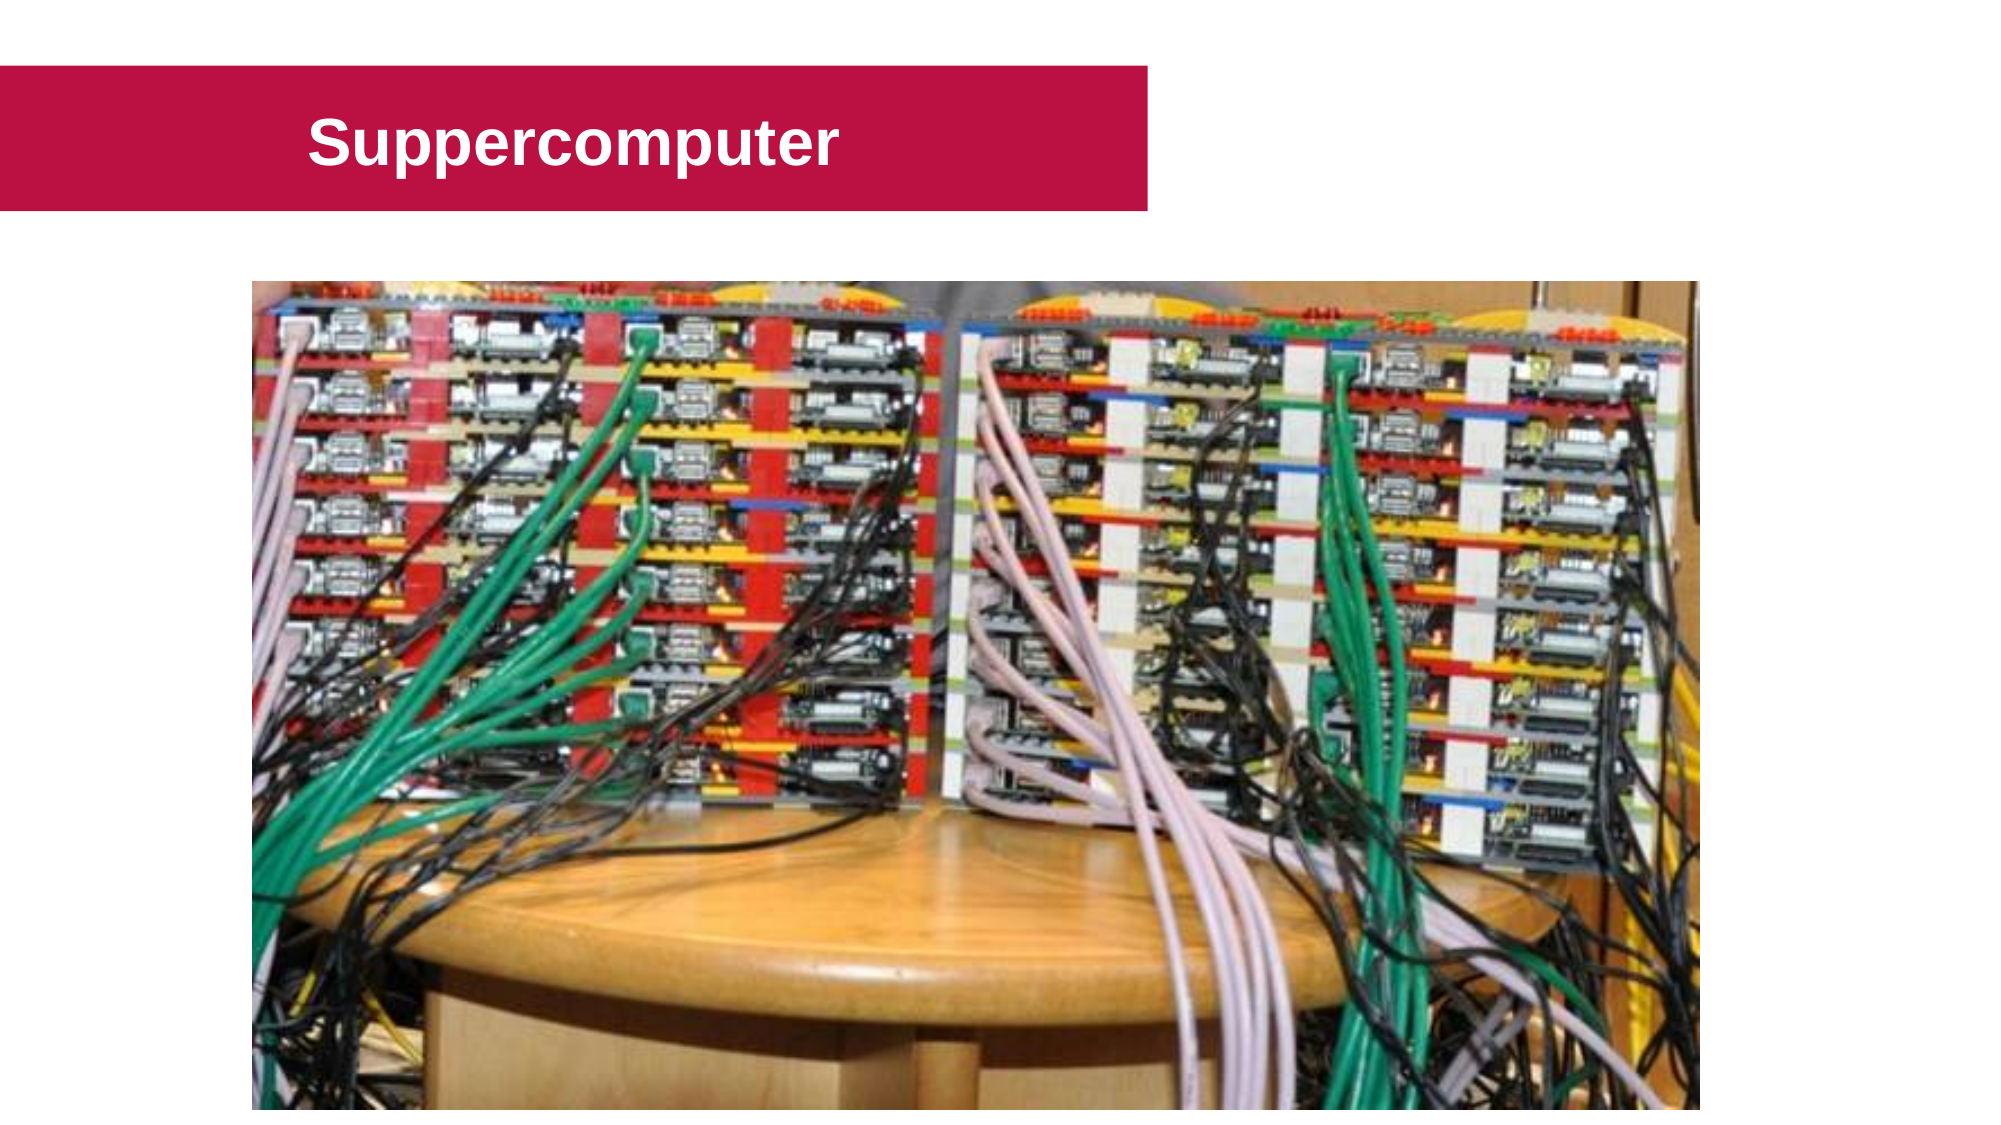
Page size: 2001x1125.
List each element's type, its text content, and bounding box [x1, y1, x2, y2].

text_box Suppercomputer [0, 65, 1149, 212]
picture [252, 281, 1700, 1110]
